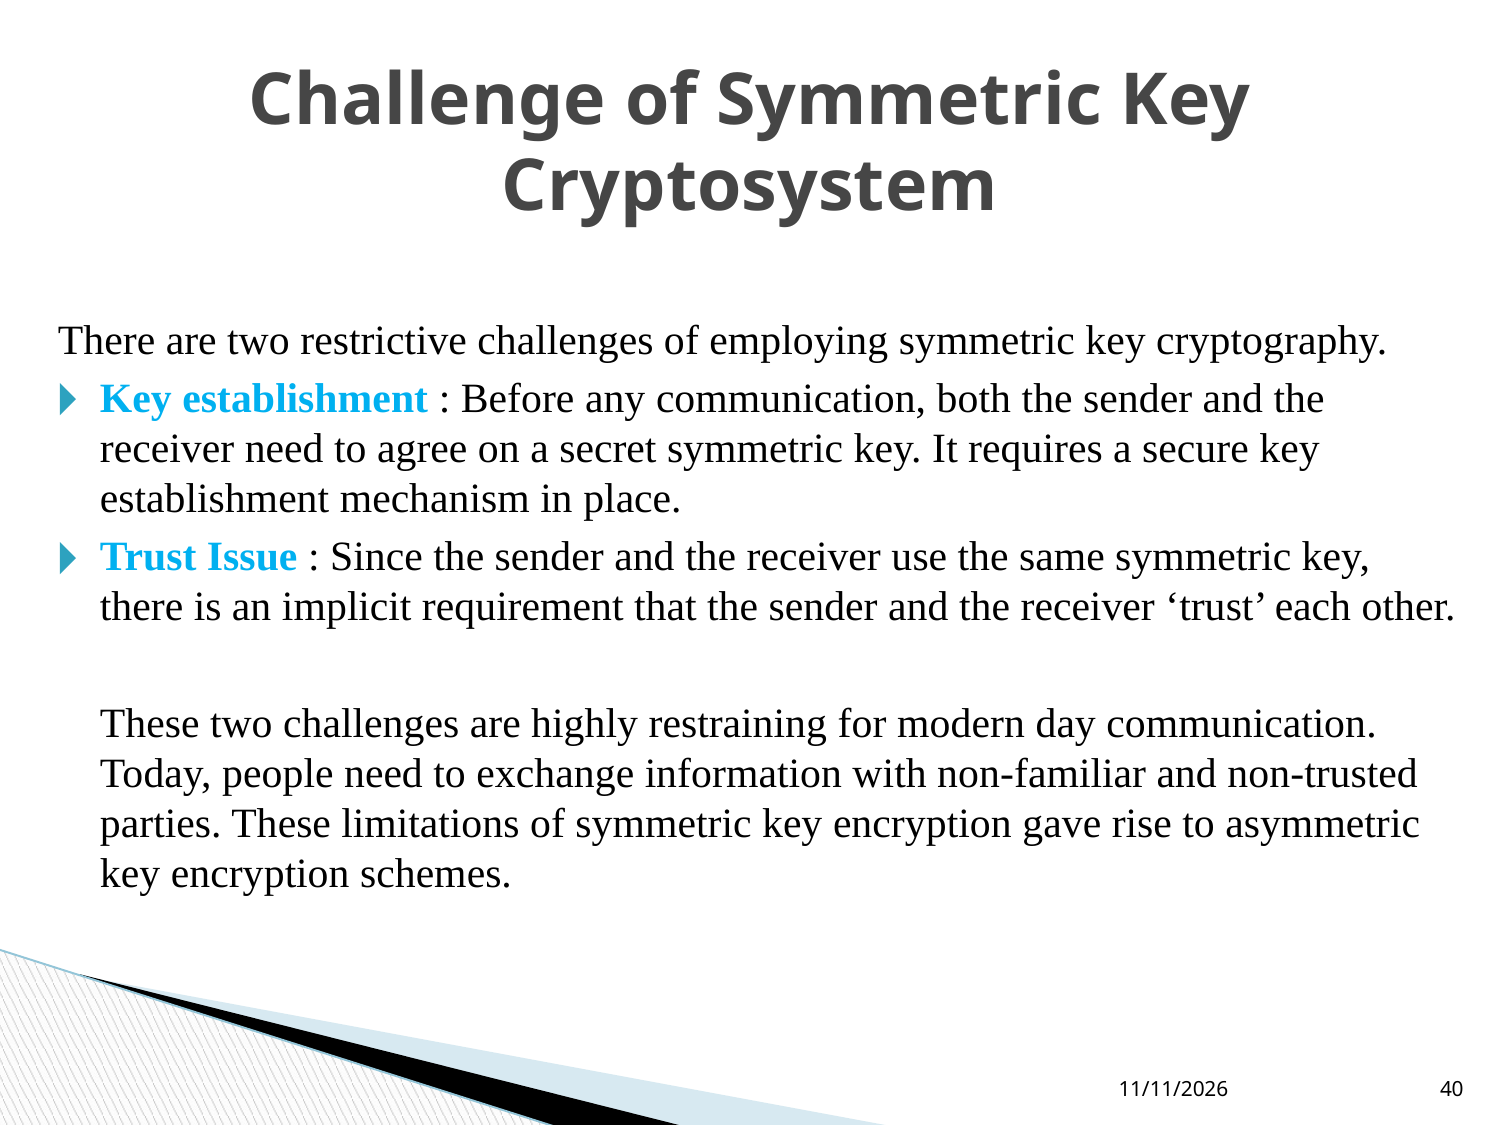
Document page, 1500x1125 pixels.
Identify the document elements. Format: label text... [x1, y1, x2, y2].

list There are two restrictive challenges of employing symmetric key cryptography. Key establishment : Before any communication, both the sender and the receiver need to agree on a secret symmetric key. It requires a secure key establishment mechanism in place. Trust Issue : Since the sender and the receiver use the same symmetric key, there is an implicit requirement that the sender and the receiver ‘trust’ each other. These two challenges are highly restraining for modern day communication. Today, people need to exchange information with non-familiar and non-trusted parties. These limitations of symmetric key encryption gave rise to asymmetric key encryption schemes. [24, 249, 1475, 900]
title Challenge of Symmetric Key Cryptosystem [75, 45, 1425, 233]
slide_number 40 [1418, 1051, 1479, 1112]
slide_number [1103, 1051, 1418, 1112]
